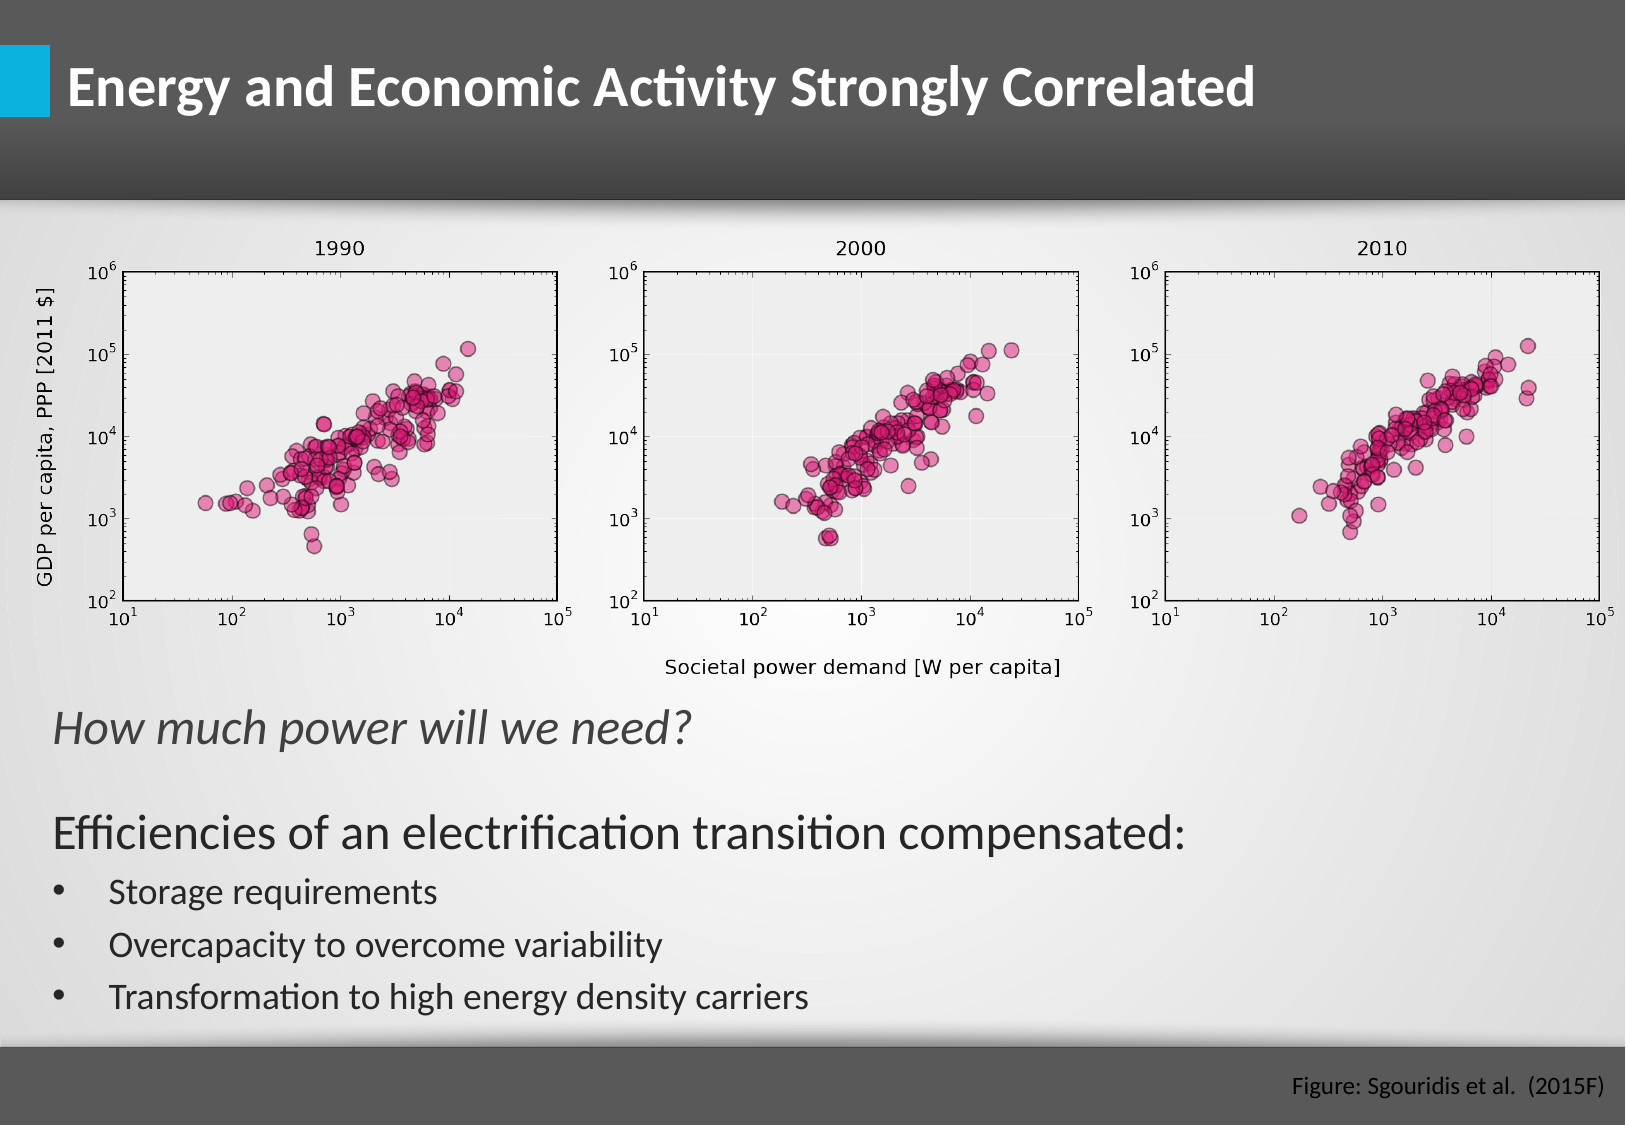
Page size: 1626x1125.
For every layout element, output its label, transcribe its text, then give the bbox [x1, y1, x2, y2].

text_box Figure: Sgouridis et al. (2015F) [1277, 1062, 1625, 1108]
list Energy and Economic Activity Strongly Correlated [52, 40, 1563, 121]
picture [2, 992, 1625, 1047]
picture [0, 199, 1625, 688]
list How much power will we need? Efficiencies of an electrification transition compensated: Storage requirements Overcapacity to overcome variability Transformation to high energy density carriers [37, 699, 1400, 938]
